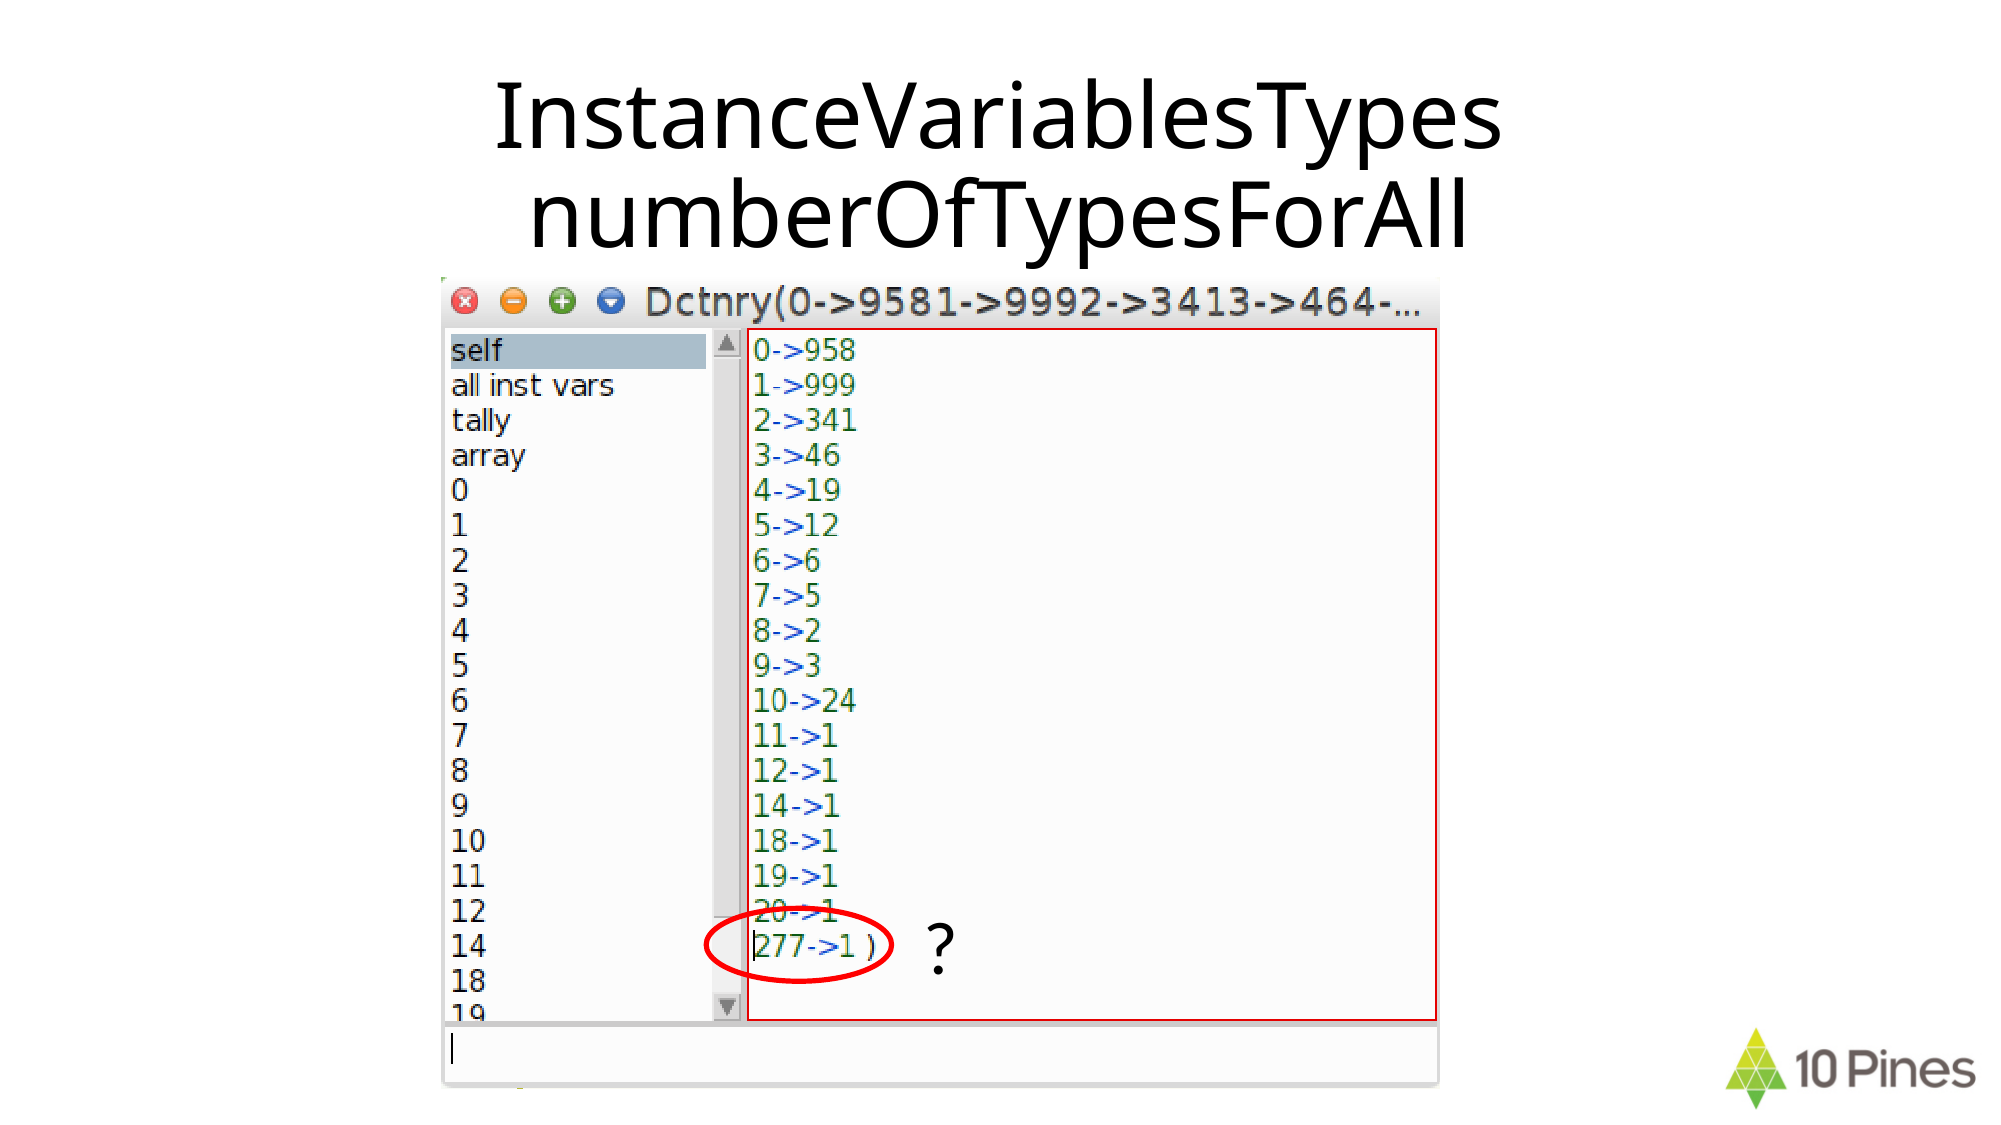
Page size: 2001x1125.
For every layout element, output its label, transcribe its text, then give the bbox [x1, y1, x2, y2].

picture [441, 277, 1440, 1089]
picture [1709, 1013, 1992, 1124]
title InstanceVariablesTypes numberOfTypesForAll [137, 59, 1863, 278]
